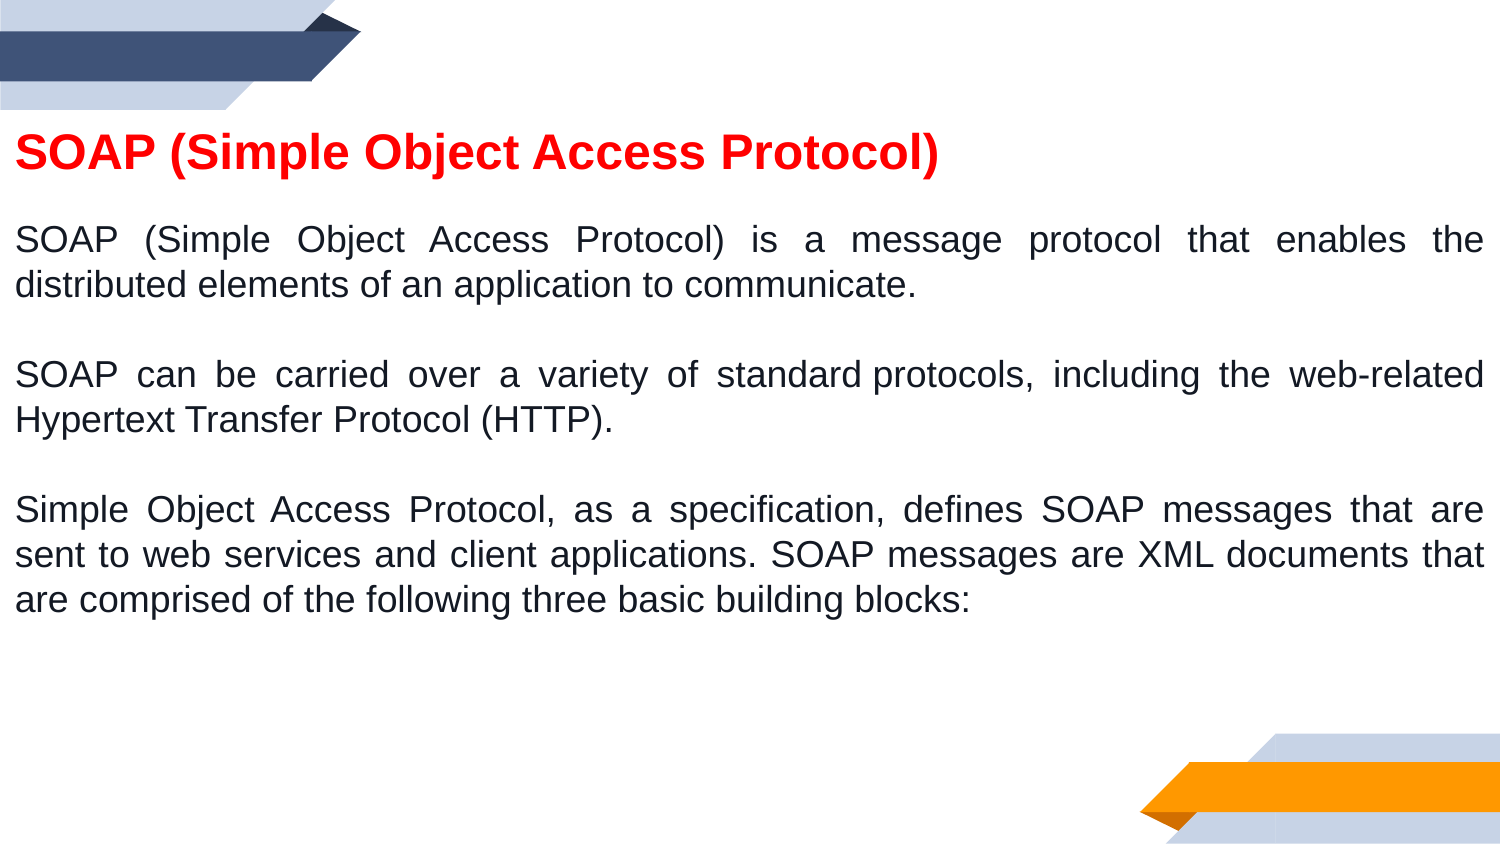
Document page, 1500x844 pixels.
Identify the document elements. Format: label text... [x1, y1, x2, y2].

text_box SOAP (Simple Object Access Protocol) SOAP (Simple Object Access Protocol) is a message protocol that enables the distributed elements of an application to communicate. SOAP can be carried over a variety of standard protocols, including the web-related Hypertext Transfer Protocol (HTTP). Simple Object Access Protocol, as a specification, defines SOAP messages that are sent to web services and client applications. SOAP messages are XML documents that are comprised of the following three basic building blocks: [0, 112, 1500, 628]
